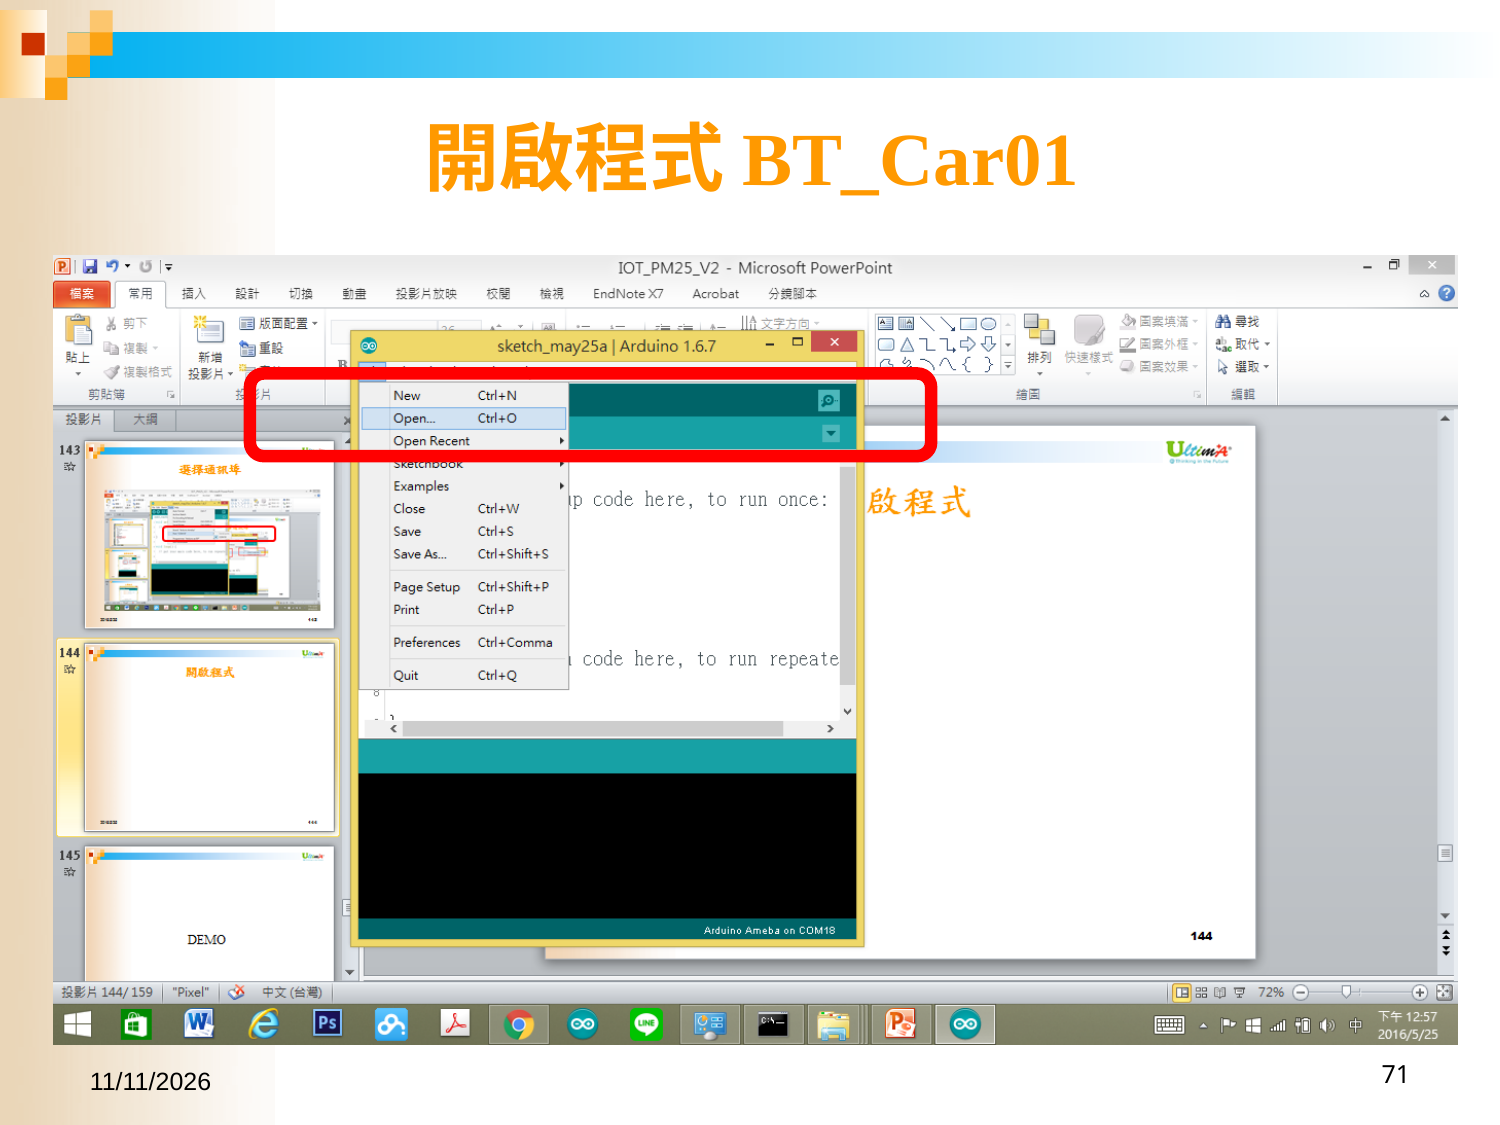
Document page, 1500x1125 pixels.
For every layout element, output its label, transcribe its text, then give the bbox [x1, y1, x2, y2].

text_box 2016/7/27 [75, 1053, 425, 1103]
text_box 71 [1074, 1053, 1425, 1100]
picture [52, 255, 1458, 1045]
title 開啟程式BT_Car01 [76, 42, 1427, 253]
